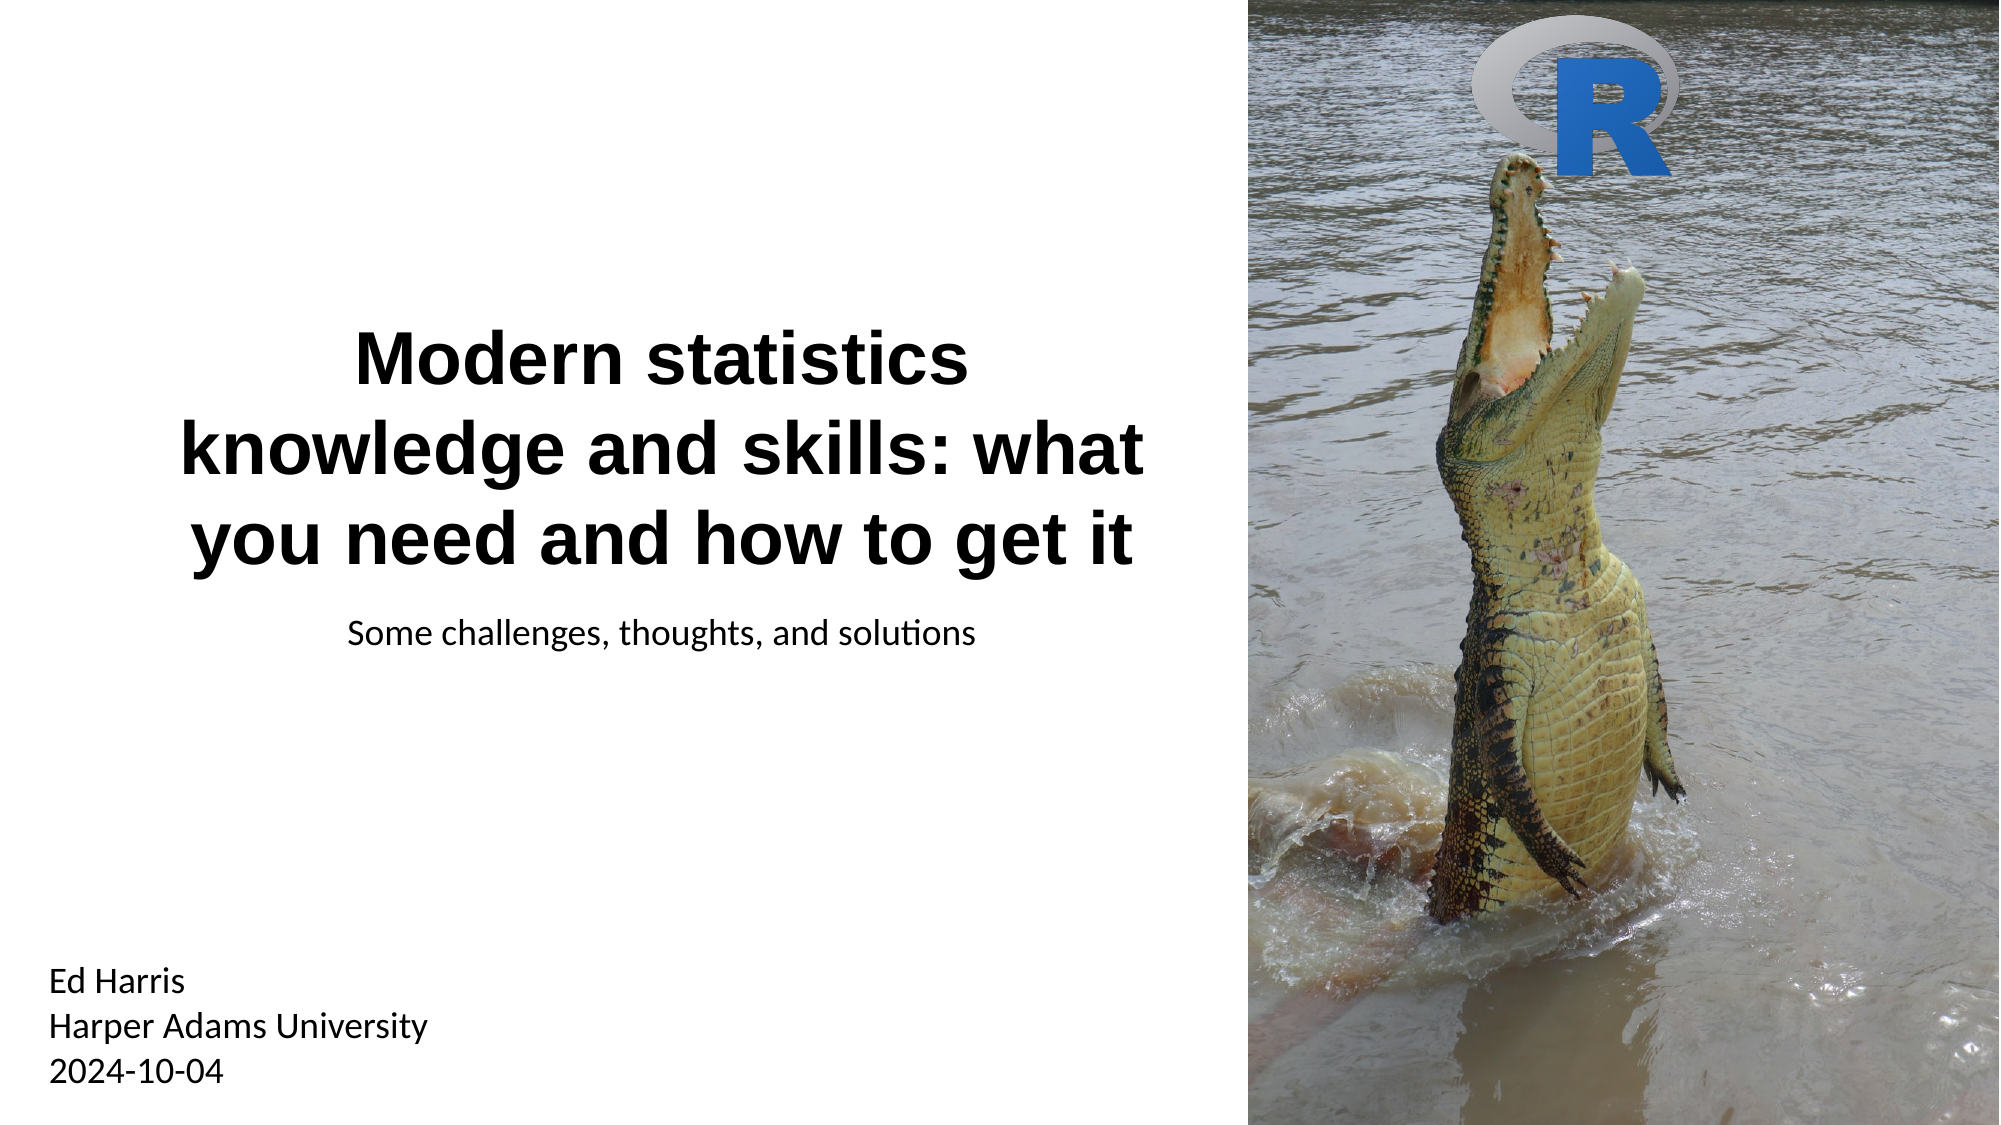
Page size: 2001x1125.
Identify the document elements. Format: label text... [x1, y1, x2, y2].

text_box Modern statistics knowledge and skills: what you need and how to get it [162, 301, 1163, 587]
text_box Ed Harris Harper Adams University 2024-10-04 [34, 948, 444, 1099]
text_box Some challenges, thoughts, and solutions [332, 600, 993, 661]
picture [1248, 0, 1999, 1125]
